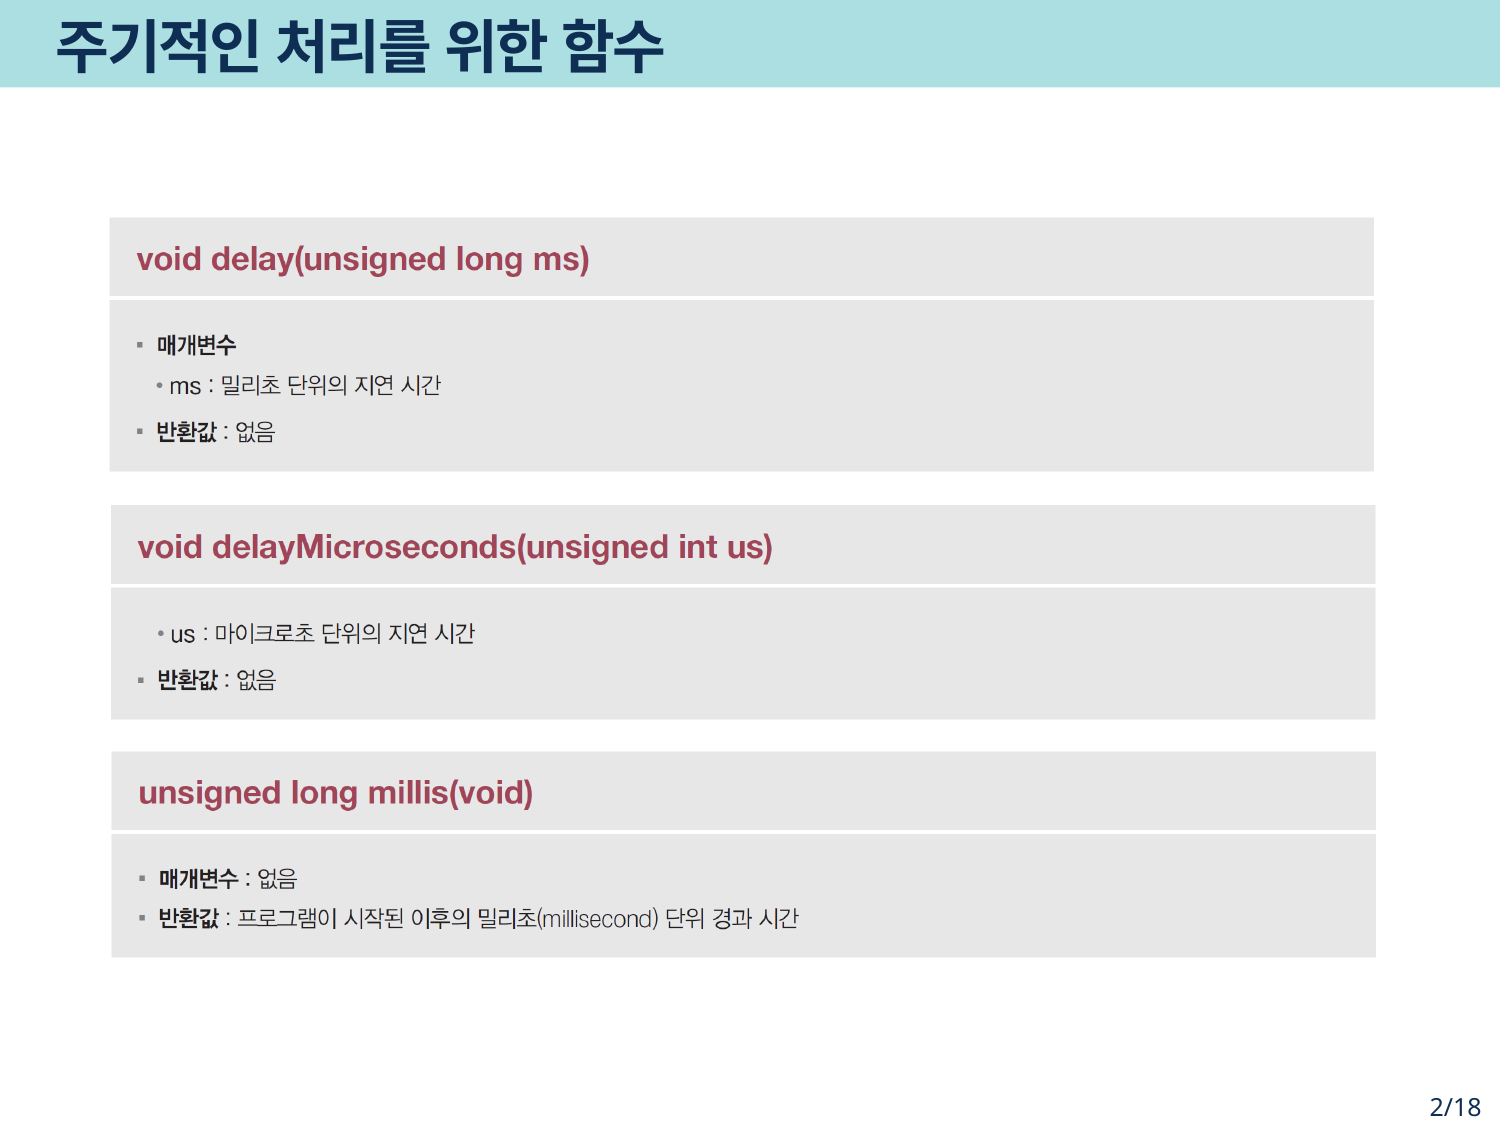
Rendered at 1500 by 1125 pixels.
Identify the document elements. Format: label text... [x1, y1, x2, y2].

picture [108, 749, 1378, 963]
picture [105, 501, 1381, 722]
title 주기적인 처리를 위한 함수 [40, 5, 1288, 84]
picture [105, 214, 1381, 474]
